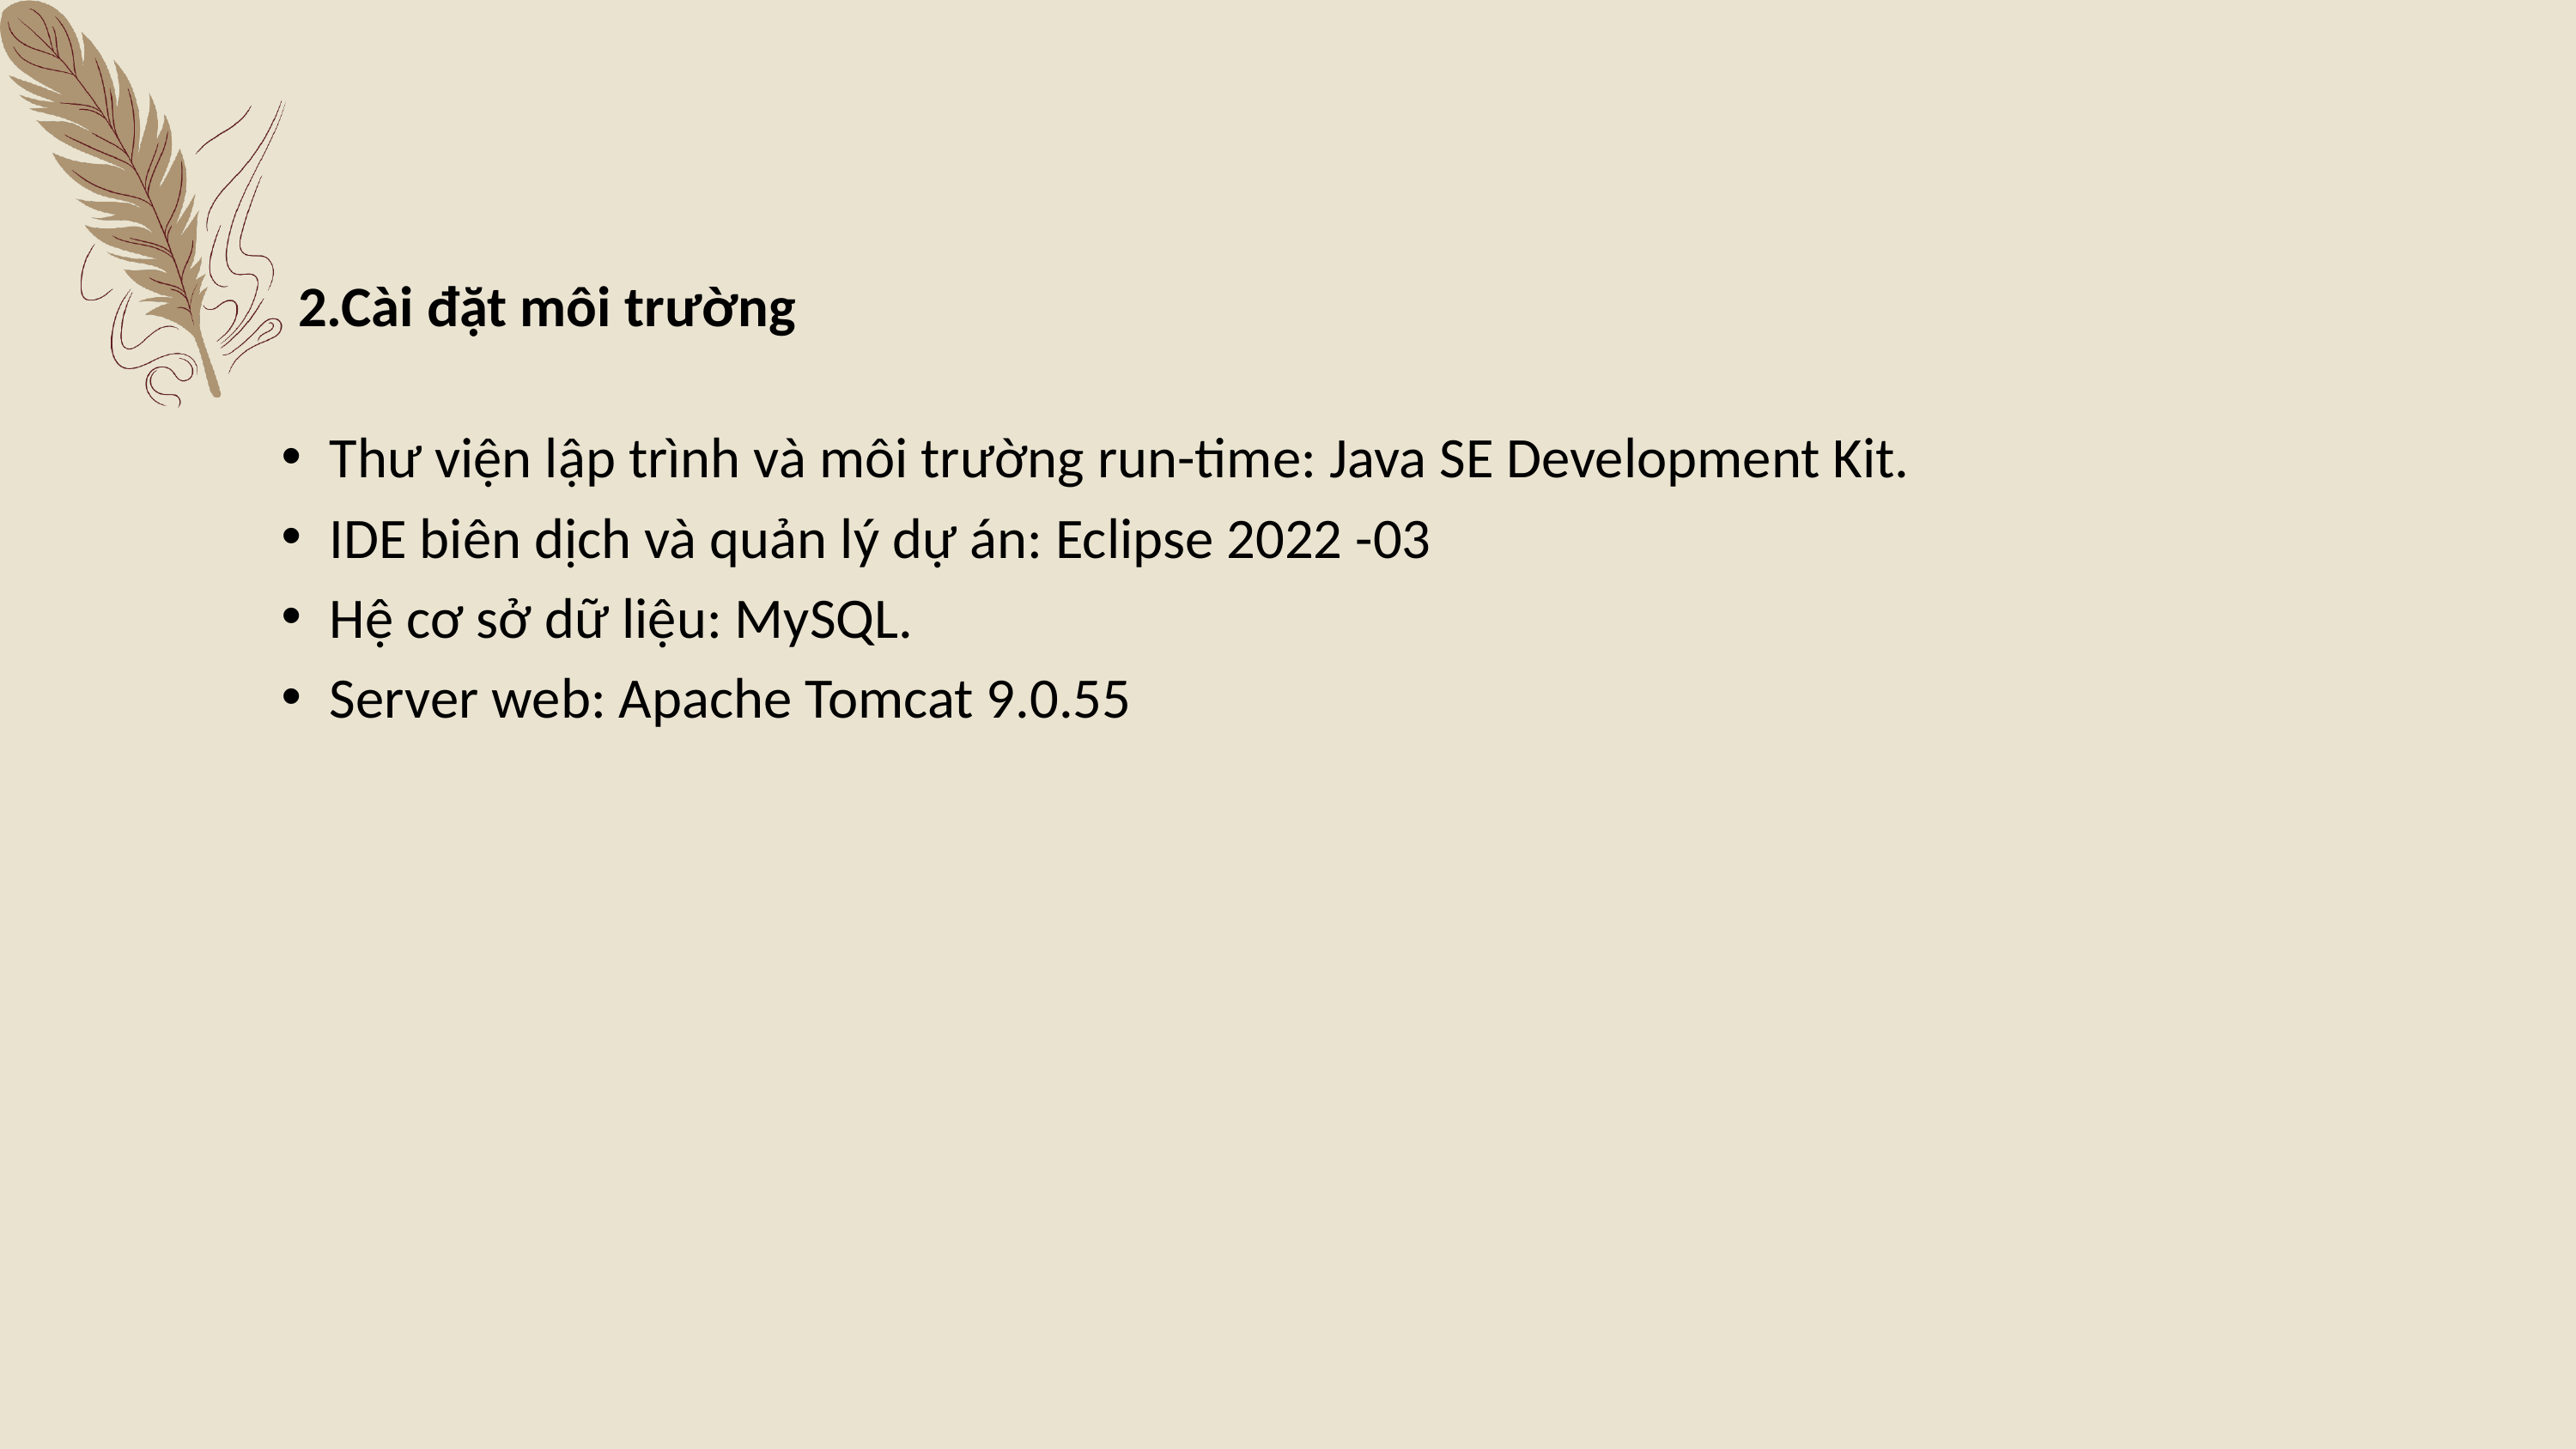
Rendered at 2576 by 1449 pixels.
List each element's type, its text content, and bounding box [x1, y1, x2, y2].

text_box Thư viện lập trình và môi trường run-time: Java SE Development Kit. IDE biên dịch và quản lý dự án: Eclipse 2022 -03 Hệ cơ sở dữ liệu: MySQL. Server web: Apache Tomcat 9.0.55 [268, 407, 2377, 923]
text_box 2.Cài đặt môi trường [289, 263, 945, 344]
picture [0, 0, 286, 409]
